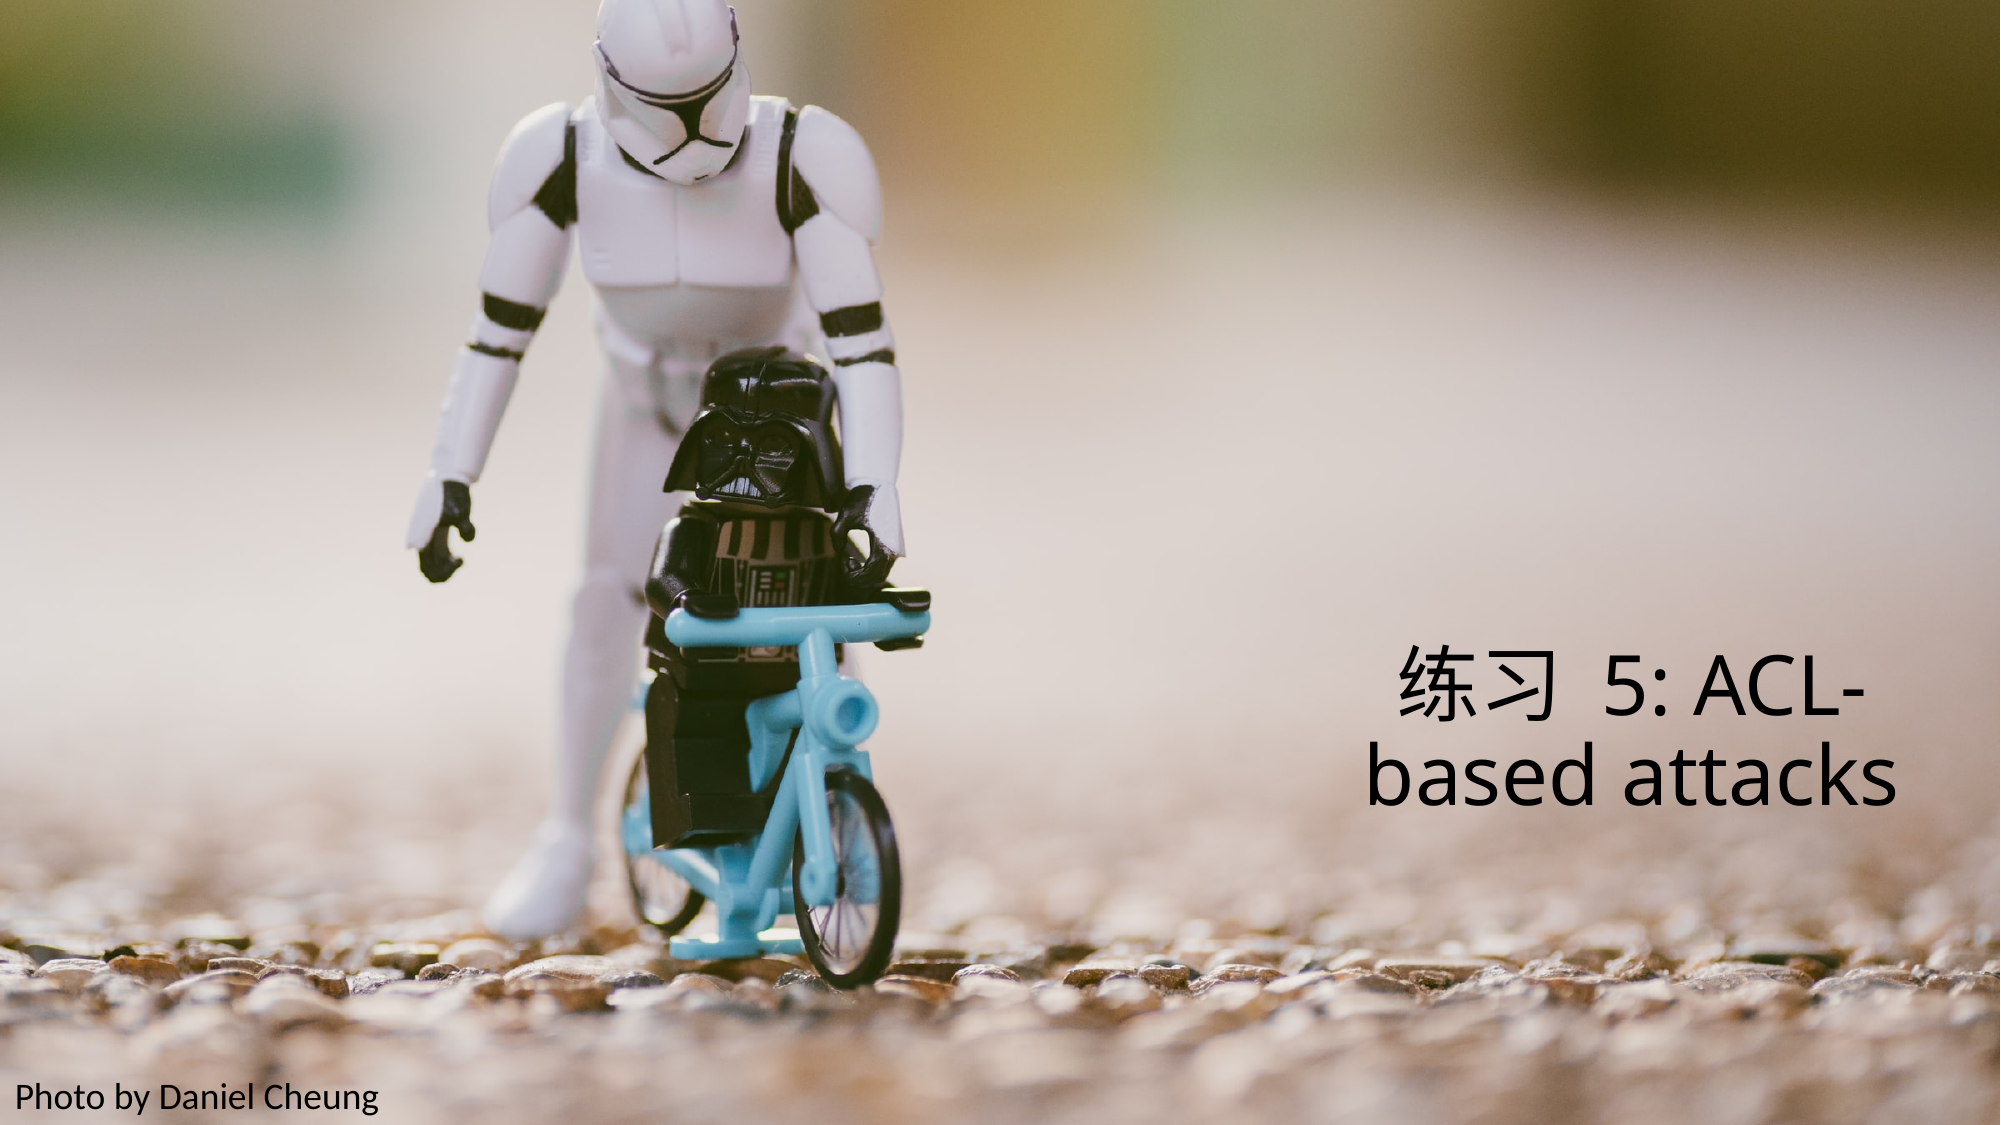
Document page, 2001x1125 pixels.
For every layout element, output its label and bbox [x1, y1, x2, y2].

list [0, 0, 2000, 1125]
